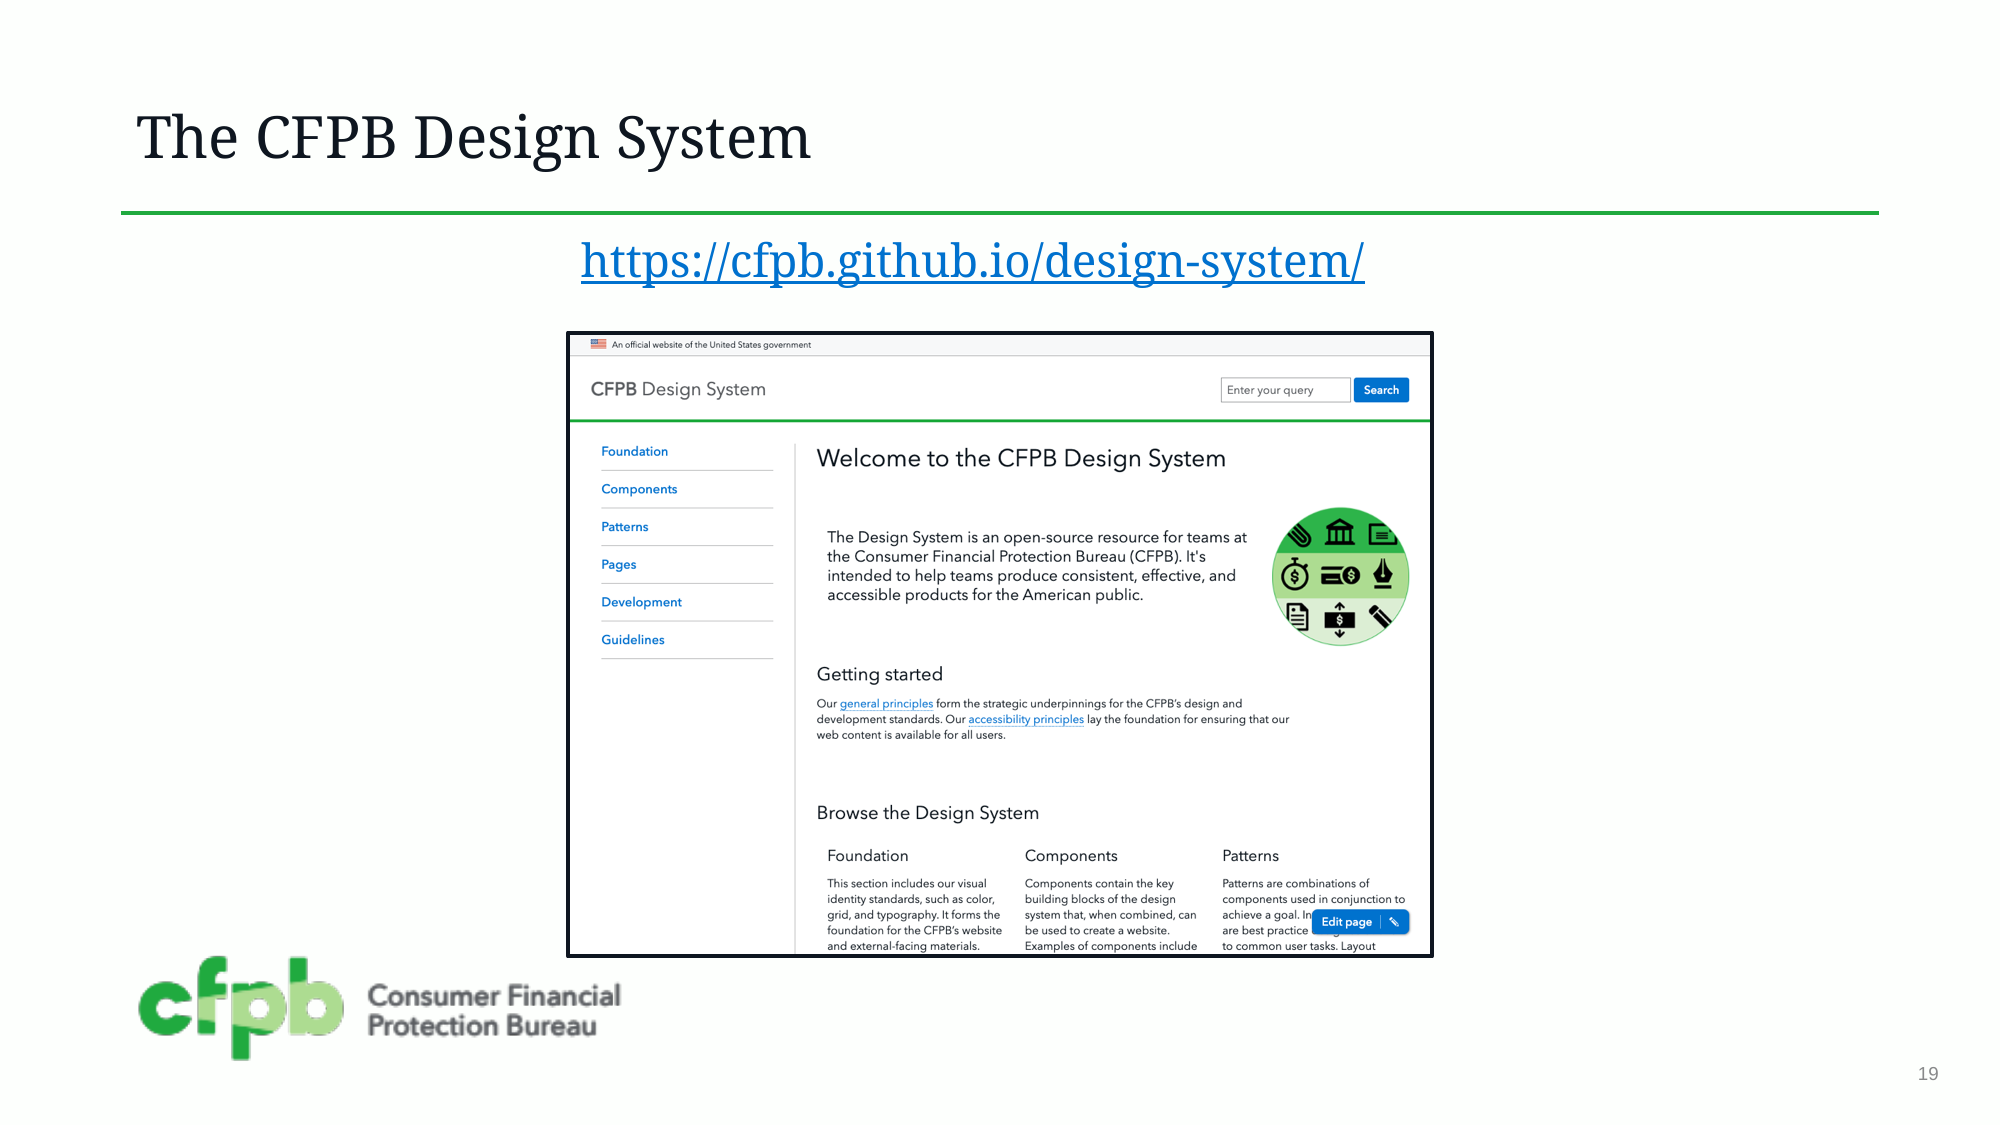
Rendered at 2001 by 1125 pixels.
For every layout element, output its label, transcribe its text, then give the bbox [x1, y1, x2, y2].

footer 19 [1479, 1050, 1954, 1096]
list https://cfpb.github.io/design-system/ [99, 212, 1838, 335]
picture [569, 334, 1431, 955]
title The CFPB Design System [121, 74, 1879, 197]
